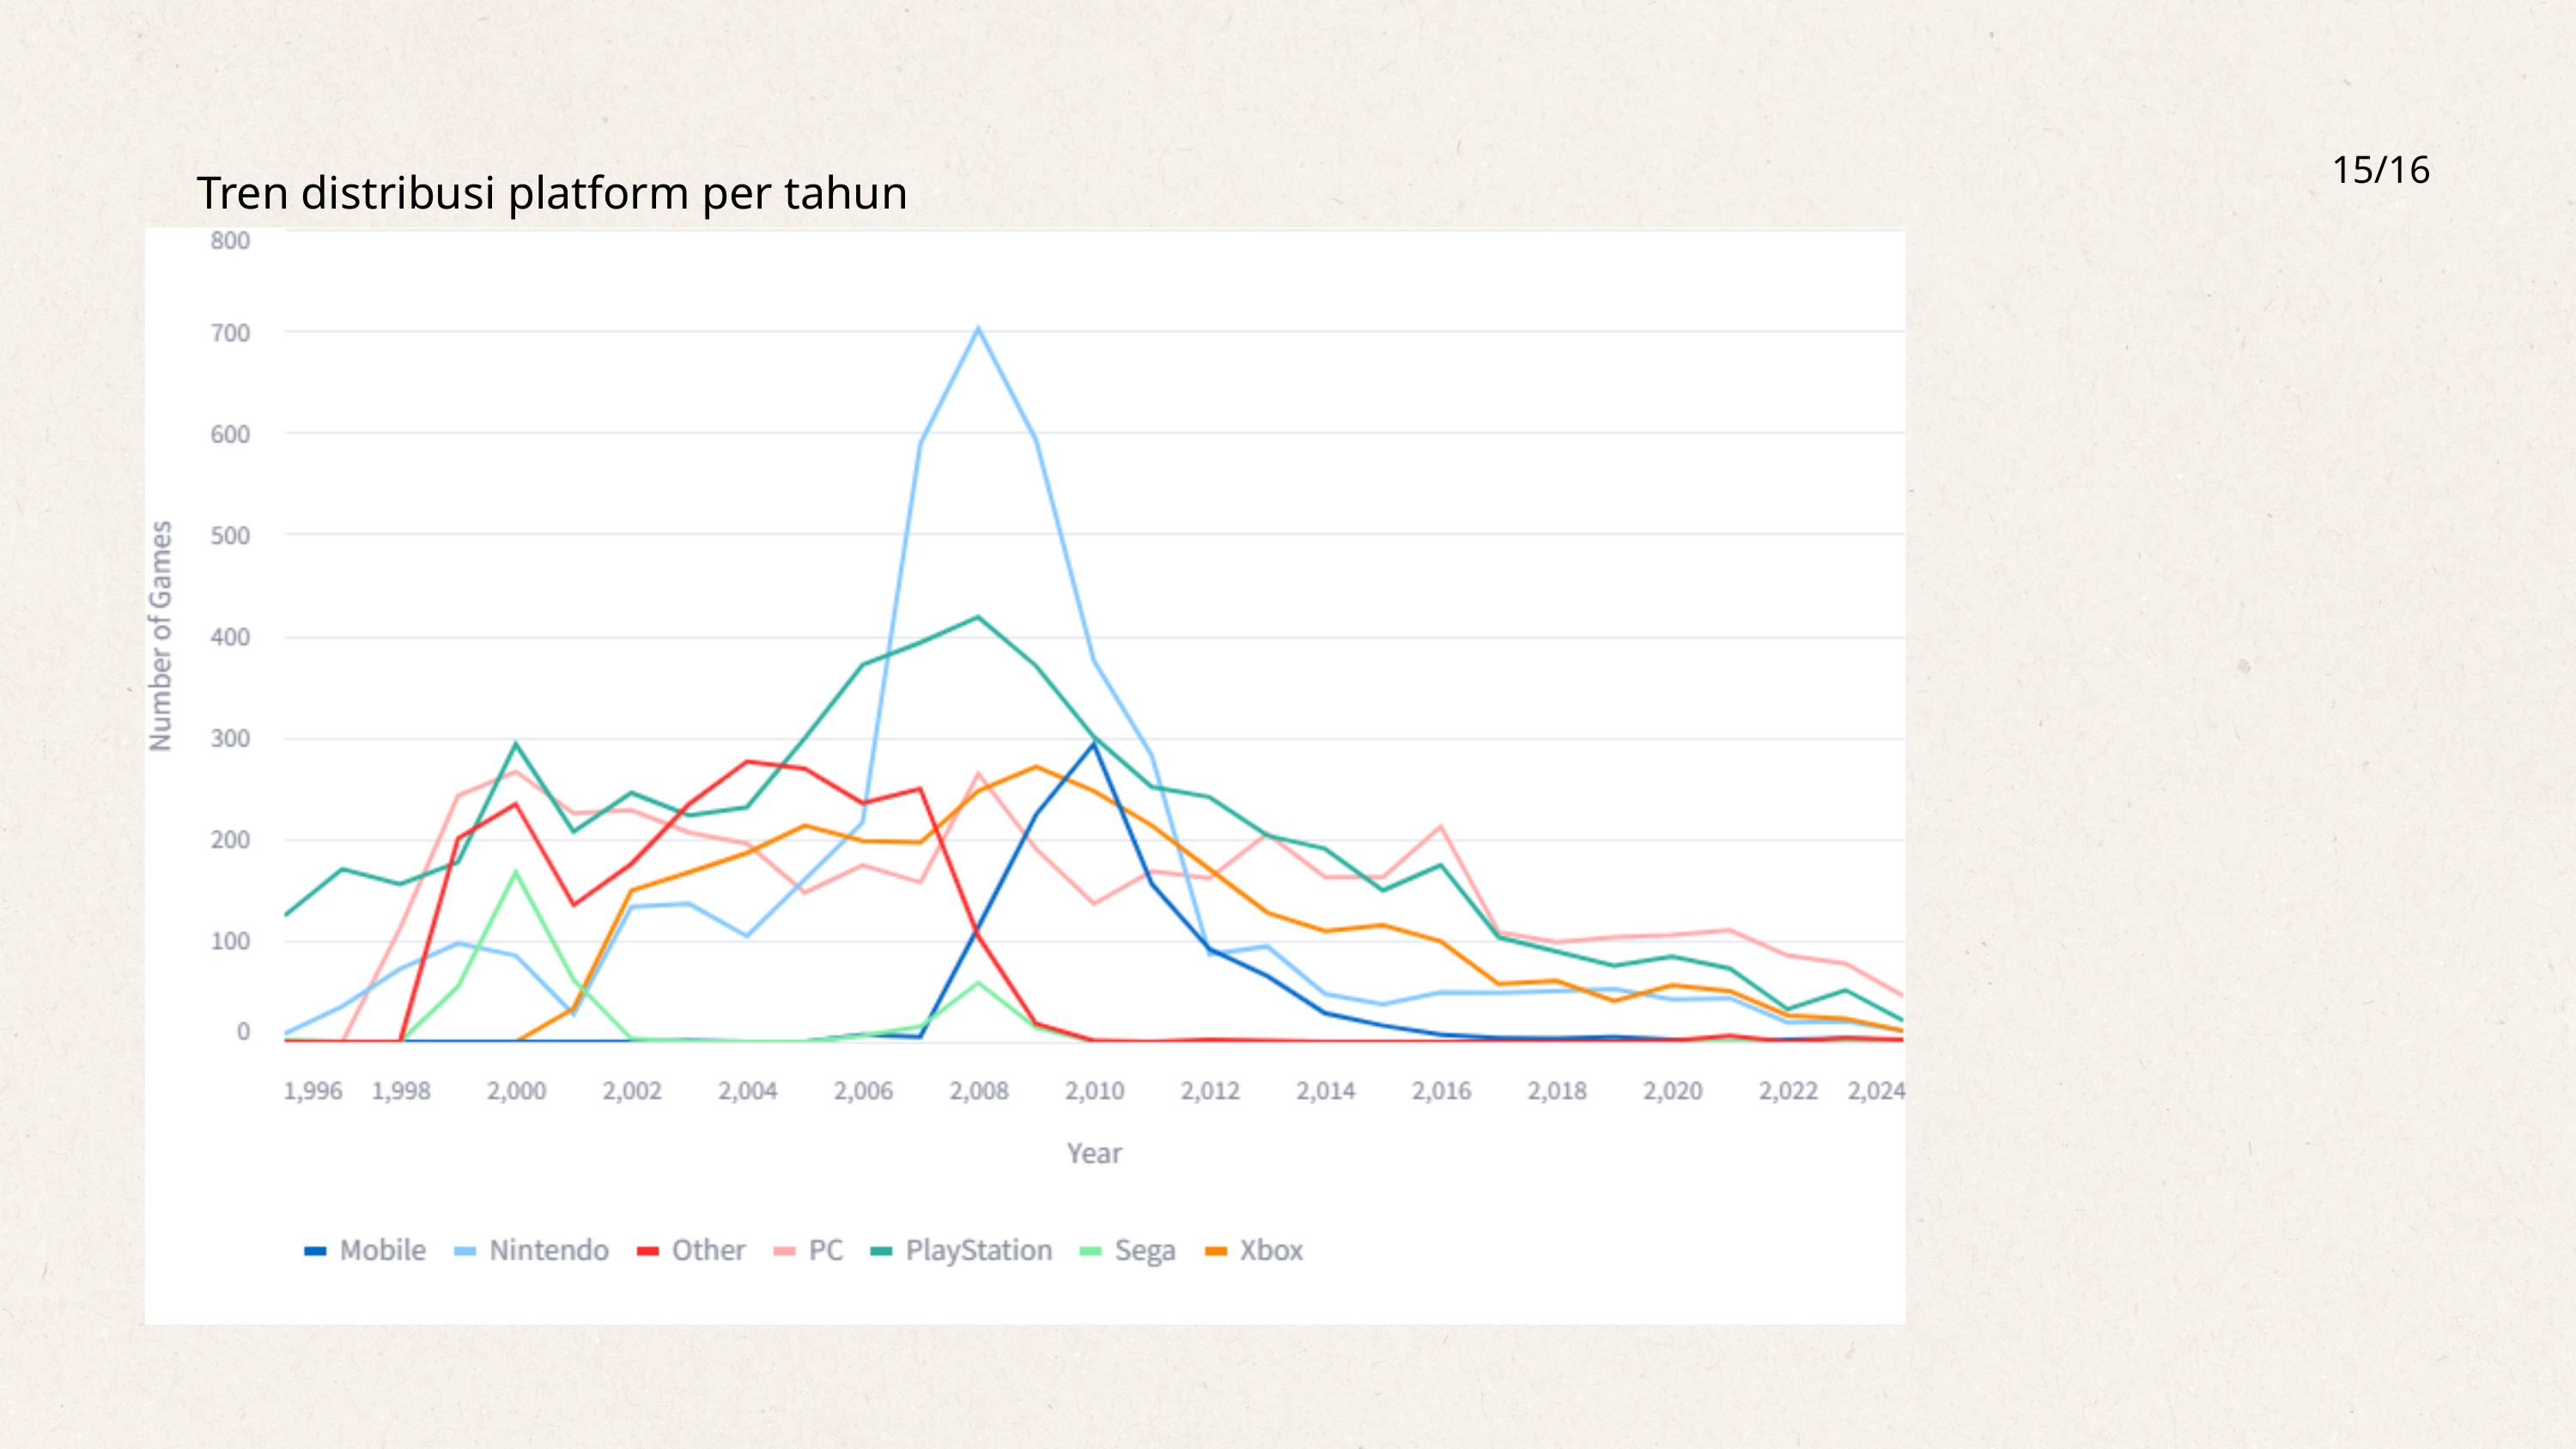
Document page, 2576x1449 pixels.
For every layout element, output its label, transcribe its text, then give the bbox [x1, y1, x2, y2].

text_box Tren distribusi platform per tahun [144, 155, 962, 218]
text_box 15/16 [1822, 137, 2432, 191]
text_box [0, 0, 2576, 1449]
text_box [144, 227, 1906, 1325]
